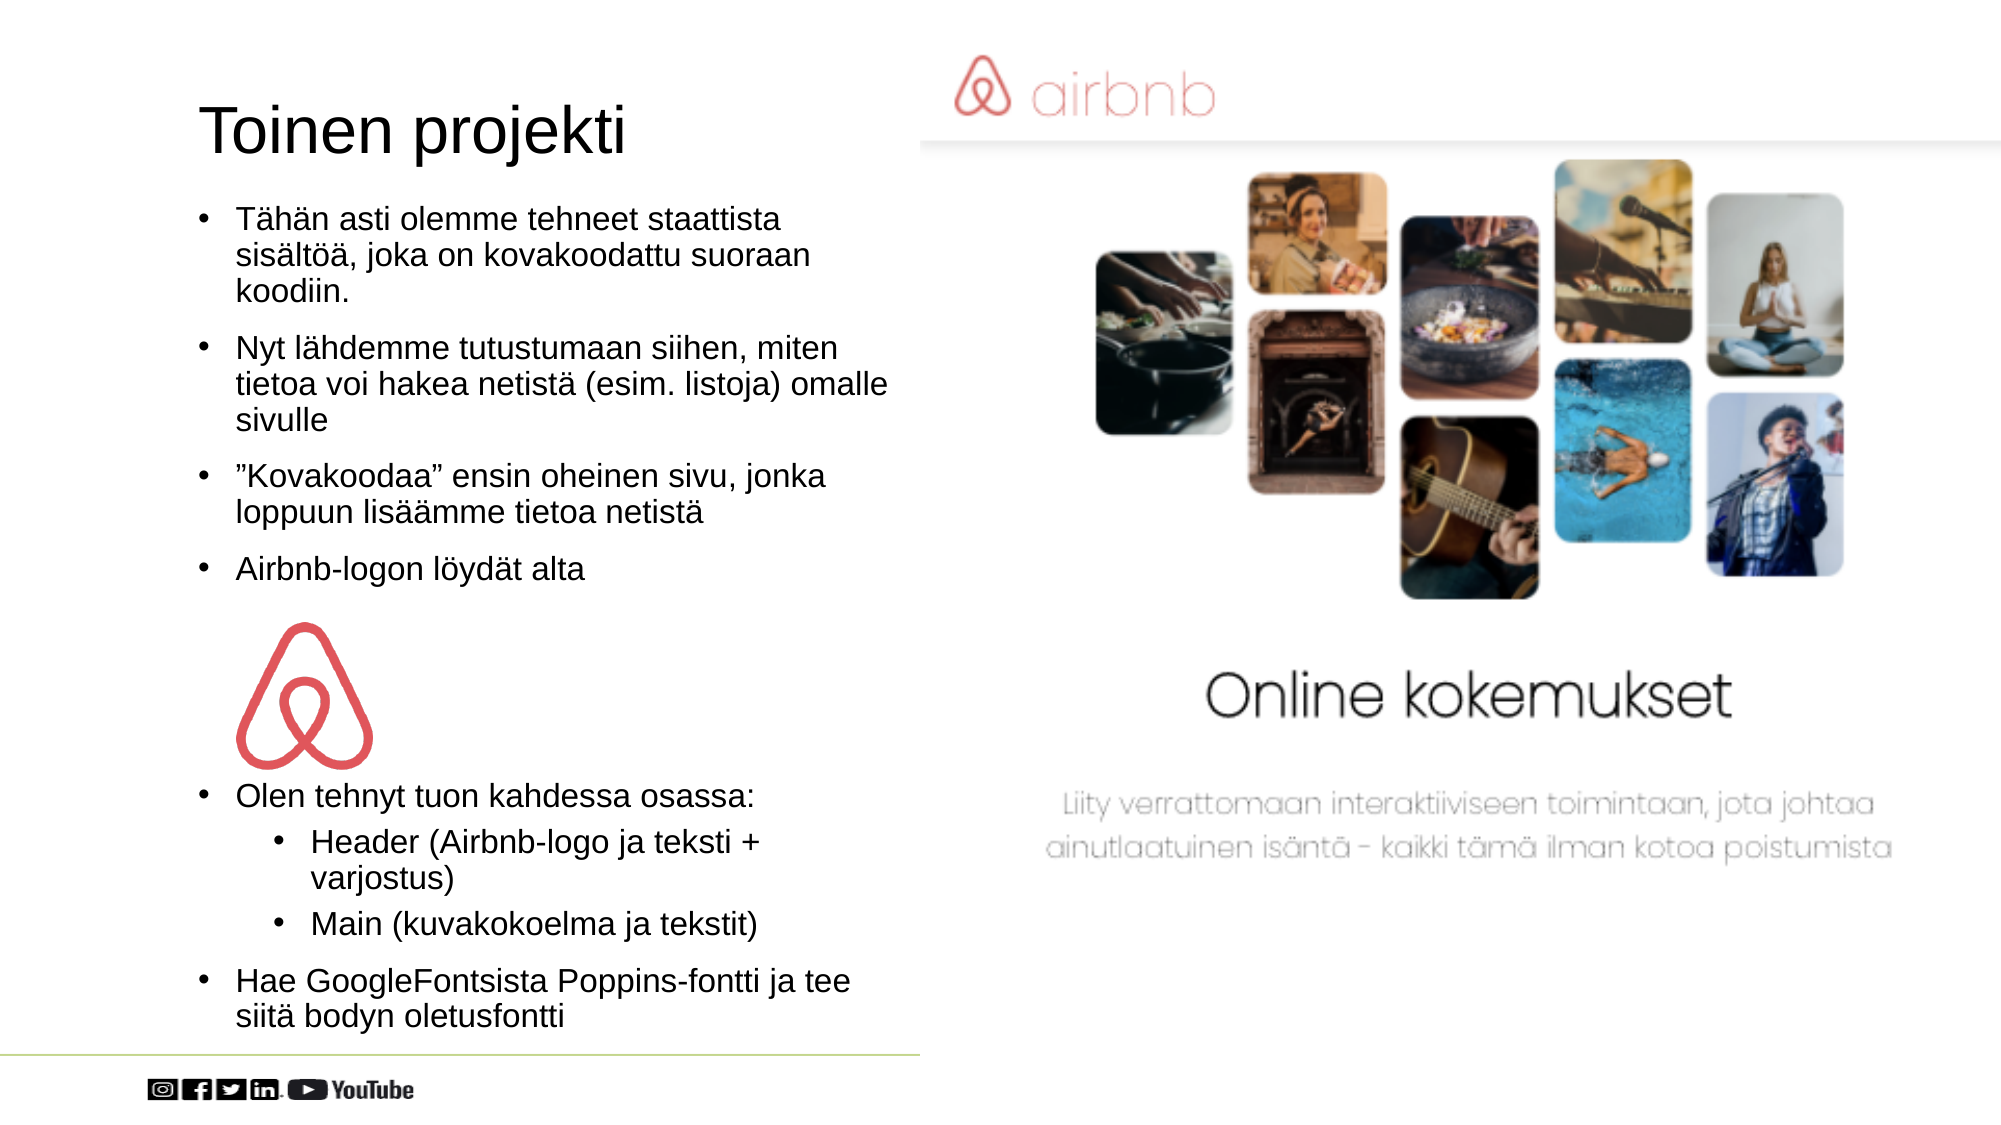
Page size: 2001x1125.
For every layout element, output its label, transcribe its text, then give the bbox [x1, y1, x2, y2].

picture [0, 0, 2001, 1125]
title Toinen projekti [183, 20, 1444, 174]
list Tähän asti olemme tehneet staattista sisältöä, joka on kovakoodattu suoraan koodiin. Nyt lähdemme tutustumaan siihen, miten tietoa voi hakea netistä (esim. listoja) omalle sivulle ”Kovakoodaa” ensin oheinen sivu, jonka loppuun lisäämme tietoa netistä Airbnb-logon löydät alta Olen tehnyt tuon kahdessa osassa: Header (Airbnb-logo ja teksti + varjostus) Main (kuvakokoelma ja tekstit) Hae GoogleFontsista Poppins-fontti ja tee siitä bodyn oletusfontti [183, 194, 909, 1052]
